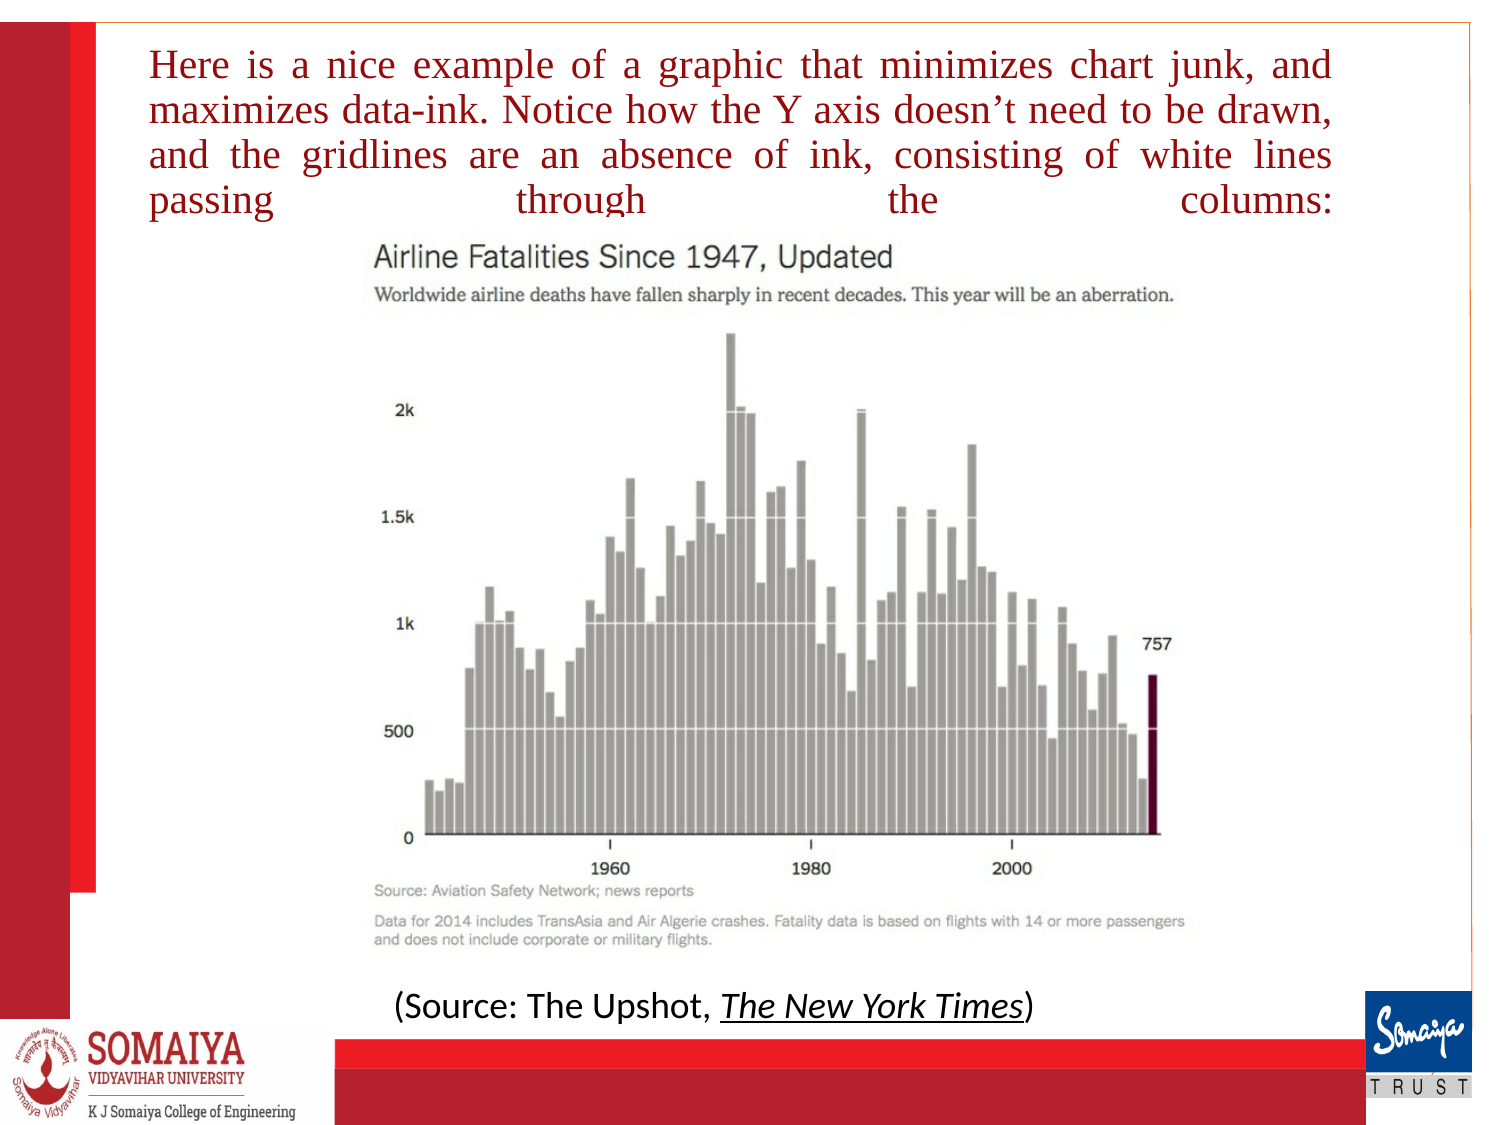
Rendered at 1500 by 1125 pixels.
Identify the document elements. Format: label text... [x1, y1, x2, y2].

picture [335, 1040, 1365, 1125]
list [363, 217, 1217, 960]
picture [1365, 991, 1472, 1098]
title Here is a nice example of a graphic that minimizes chart junk, and maximizes data-ink. Notice how the Y axis doesn’t need to be drawn, and the gridlines are an absence of ink, consisting of white lines passing through the columns: [134, 35, 1349, 179]
text_box (Source: The Upshot, The New York Times) [378, 973, 1129, 1124]
picture [0, 22, 327, 1125]
